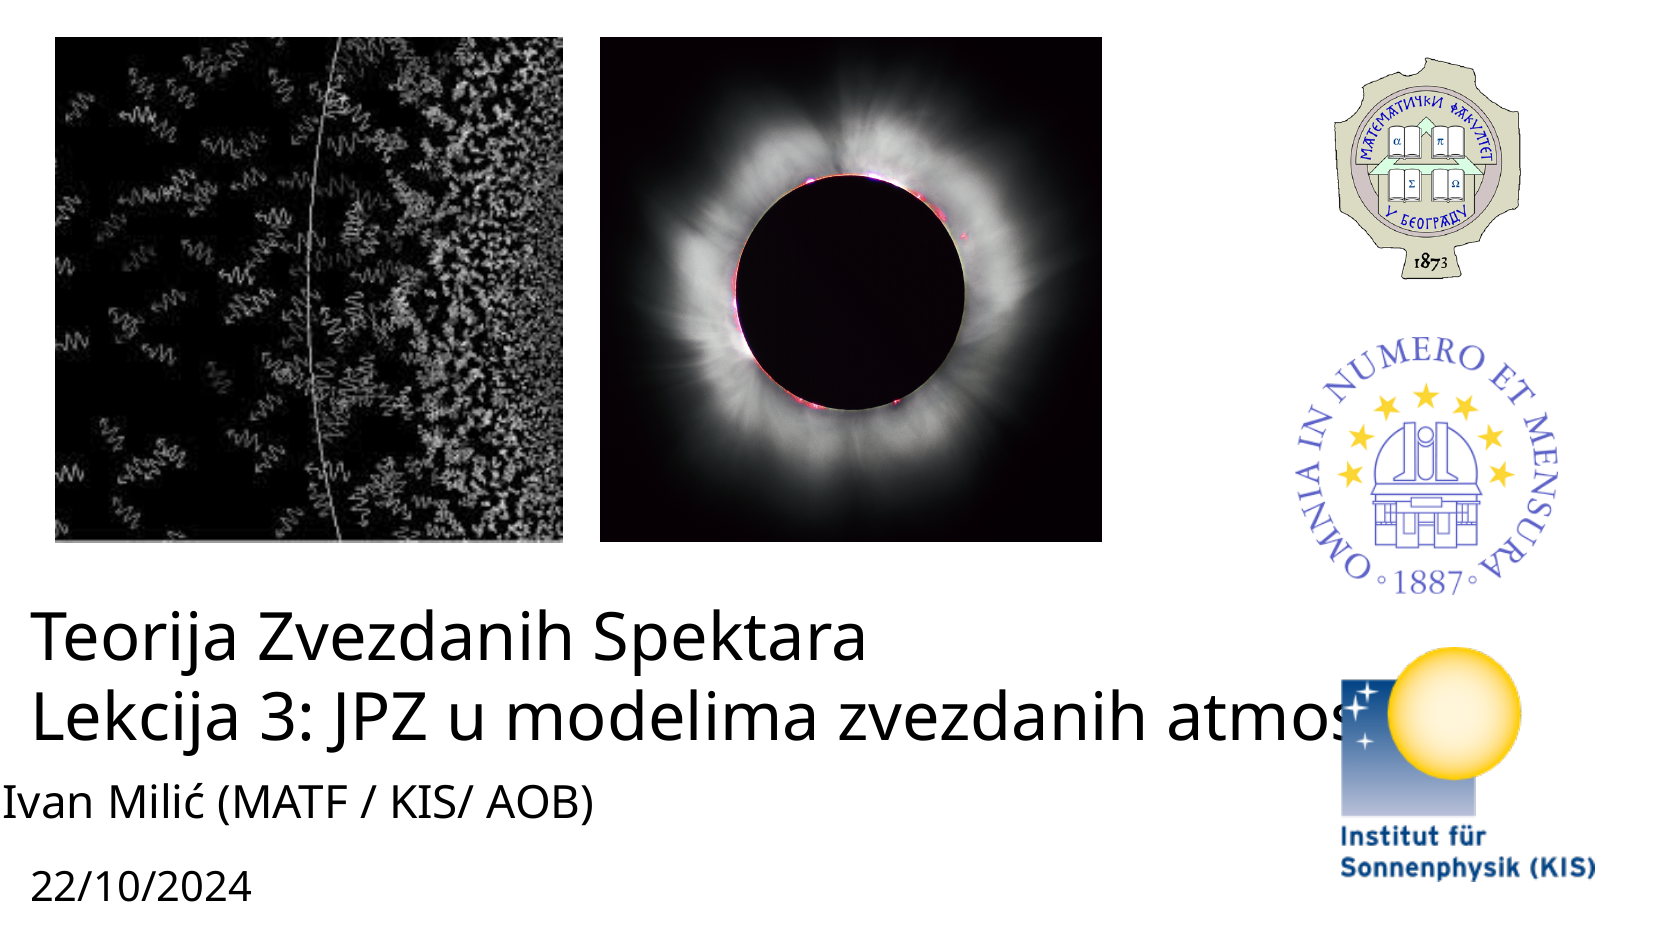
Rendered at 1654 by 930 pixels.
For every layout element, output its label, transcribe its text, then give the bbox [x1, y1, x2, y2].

text_box Ivan Milić (MATF / KIS/ AOB) [0, 765, 610, 836]
subtitle 22/10/2024 [30, 847, 1530, 923]
text_box Teorija Zvezdanih Spektara Lekcija 3: JPZ u modelima zvezdanih atmosfera [30, 583, 1595, 765]
picture [1236, 25, 1616, 310]
picture [1294, 336, 1559, 595]
picture [54, 36, 563, 543]
picture [599, 36, 1102, 542]
picture [1341, 647, 1596, 883]
